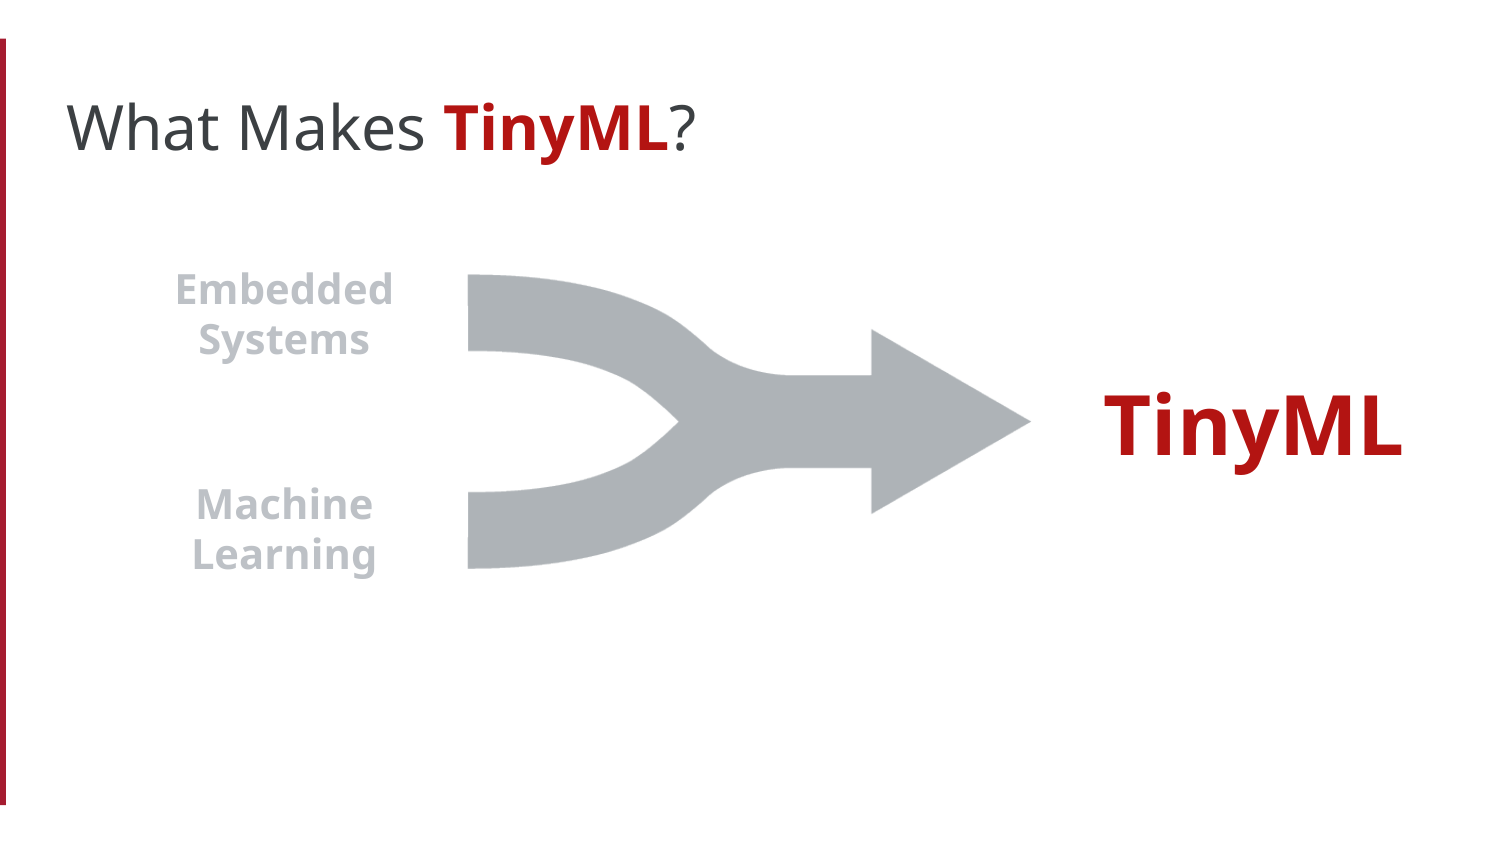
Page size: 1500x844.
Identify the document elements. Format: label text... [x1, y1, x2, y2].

title What Makes TinyML? [51, 72, 1449, 167]
title TinyML [1043, 351, 1466, 492]
picture [467, 274, 1033, 569]
title Embedded Systems [150, 242, 419, 383]
title Machine Learning [150, 458, 419, 599]
